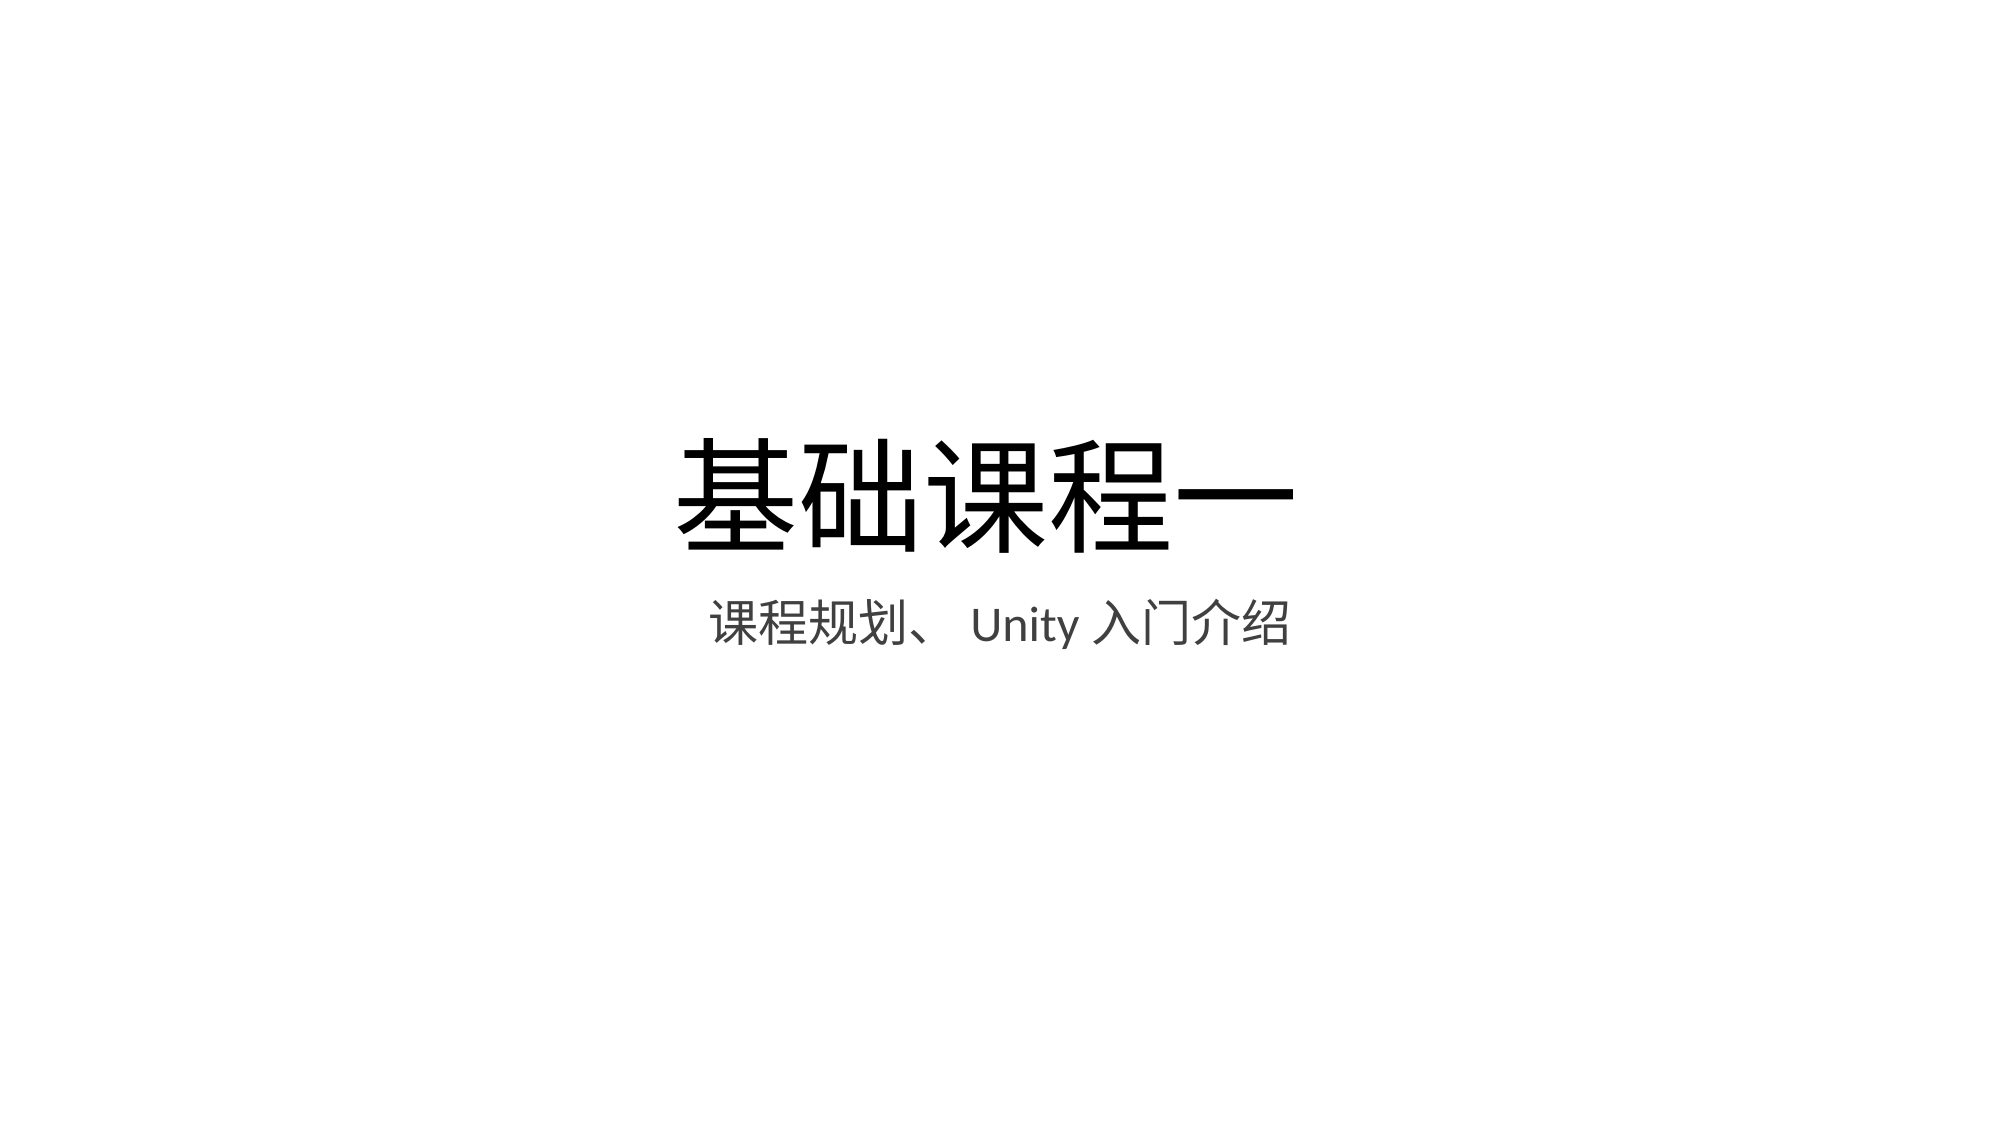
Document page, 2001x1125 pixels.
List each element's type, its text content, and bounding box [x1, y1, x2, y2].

subtitle 课程规划、Unity入门介绍 [249, 590, 1750, 863]
title 基础课程一 [249, 217, 1750, 576]
